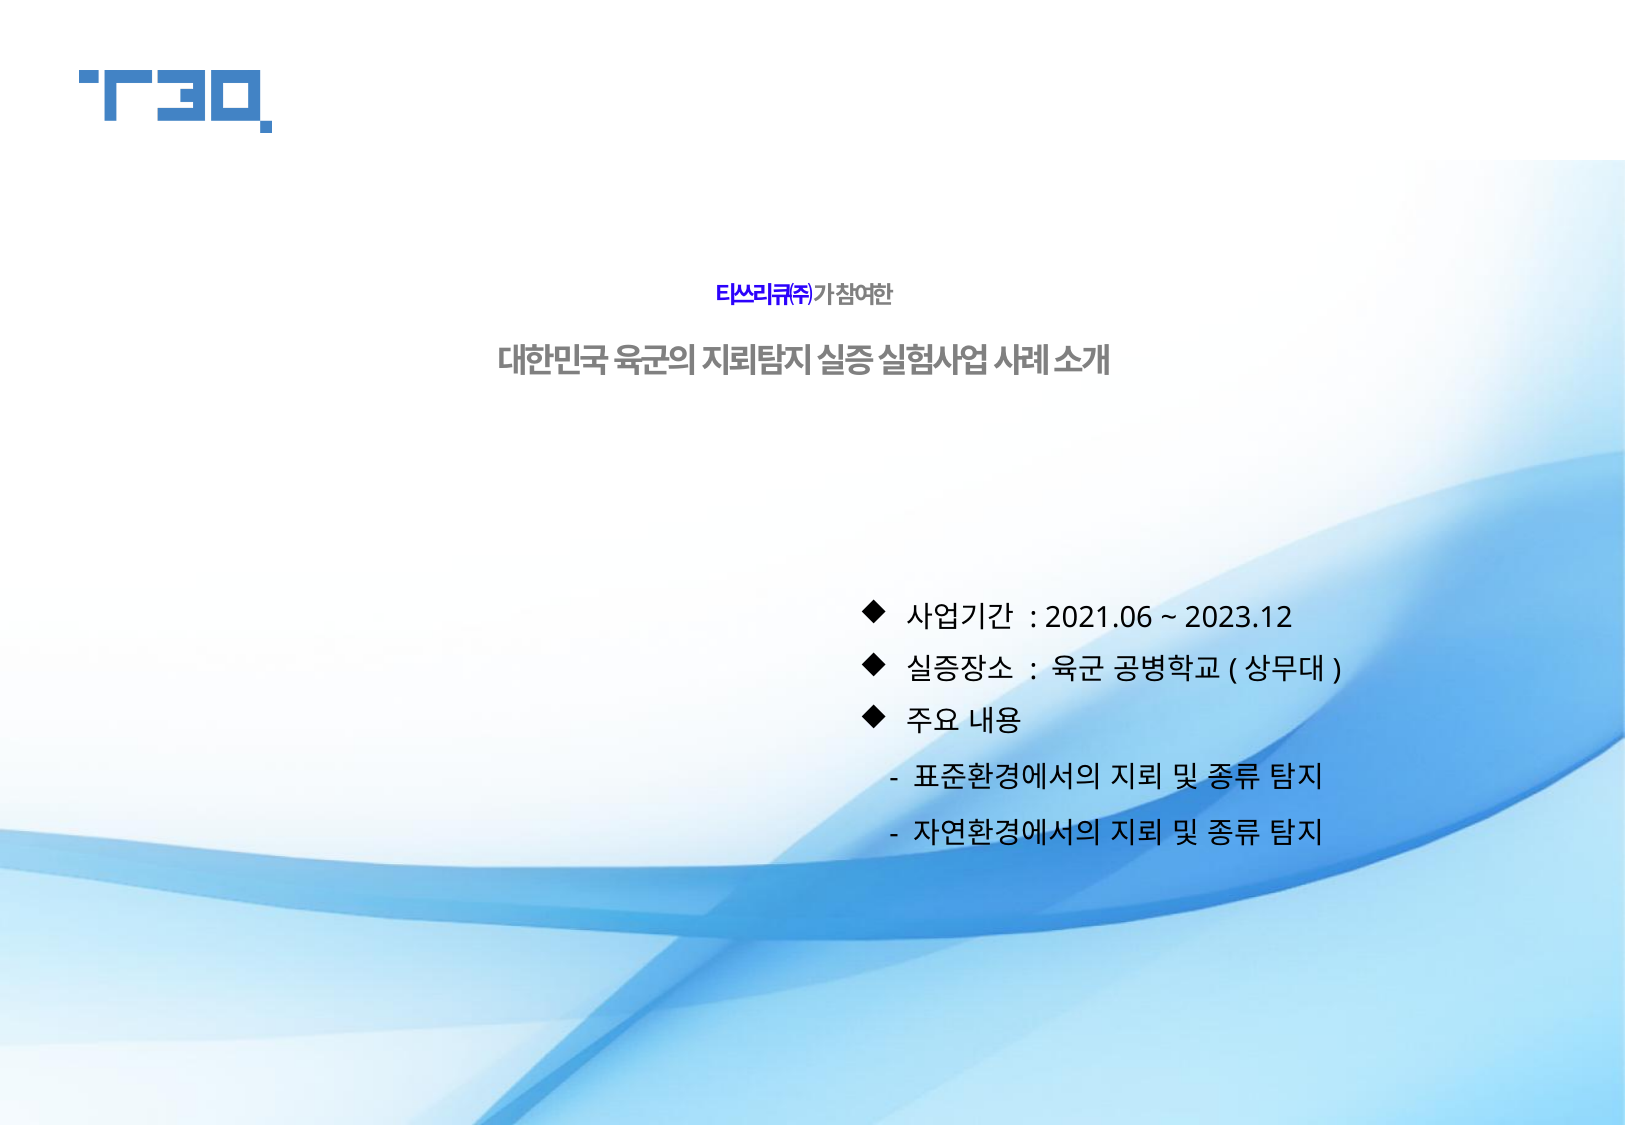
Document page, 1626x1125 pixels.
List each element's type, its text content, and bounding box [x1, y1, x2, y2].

picture [0, 160, 1625, 1125]
title 티쓰리큐㈜가 참여한 대한민국 육군의 지뢰탐지 실증 실험사업 사례 소개 [79, 275, 1532, 389]
picture [79, 70, 272, 133]
list 사업기간 : 2021.06 ~ 2023.12 실증장소 : 육군 공병학교(상무대) 주요 내용 - 표준환경에서의 지뢰 및 종류 탐지 - 자연환경에서의 지뢰 및 종류 탐지 [844, 594, 1431, 858]
